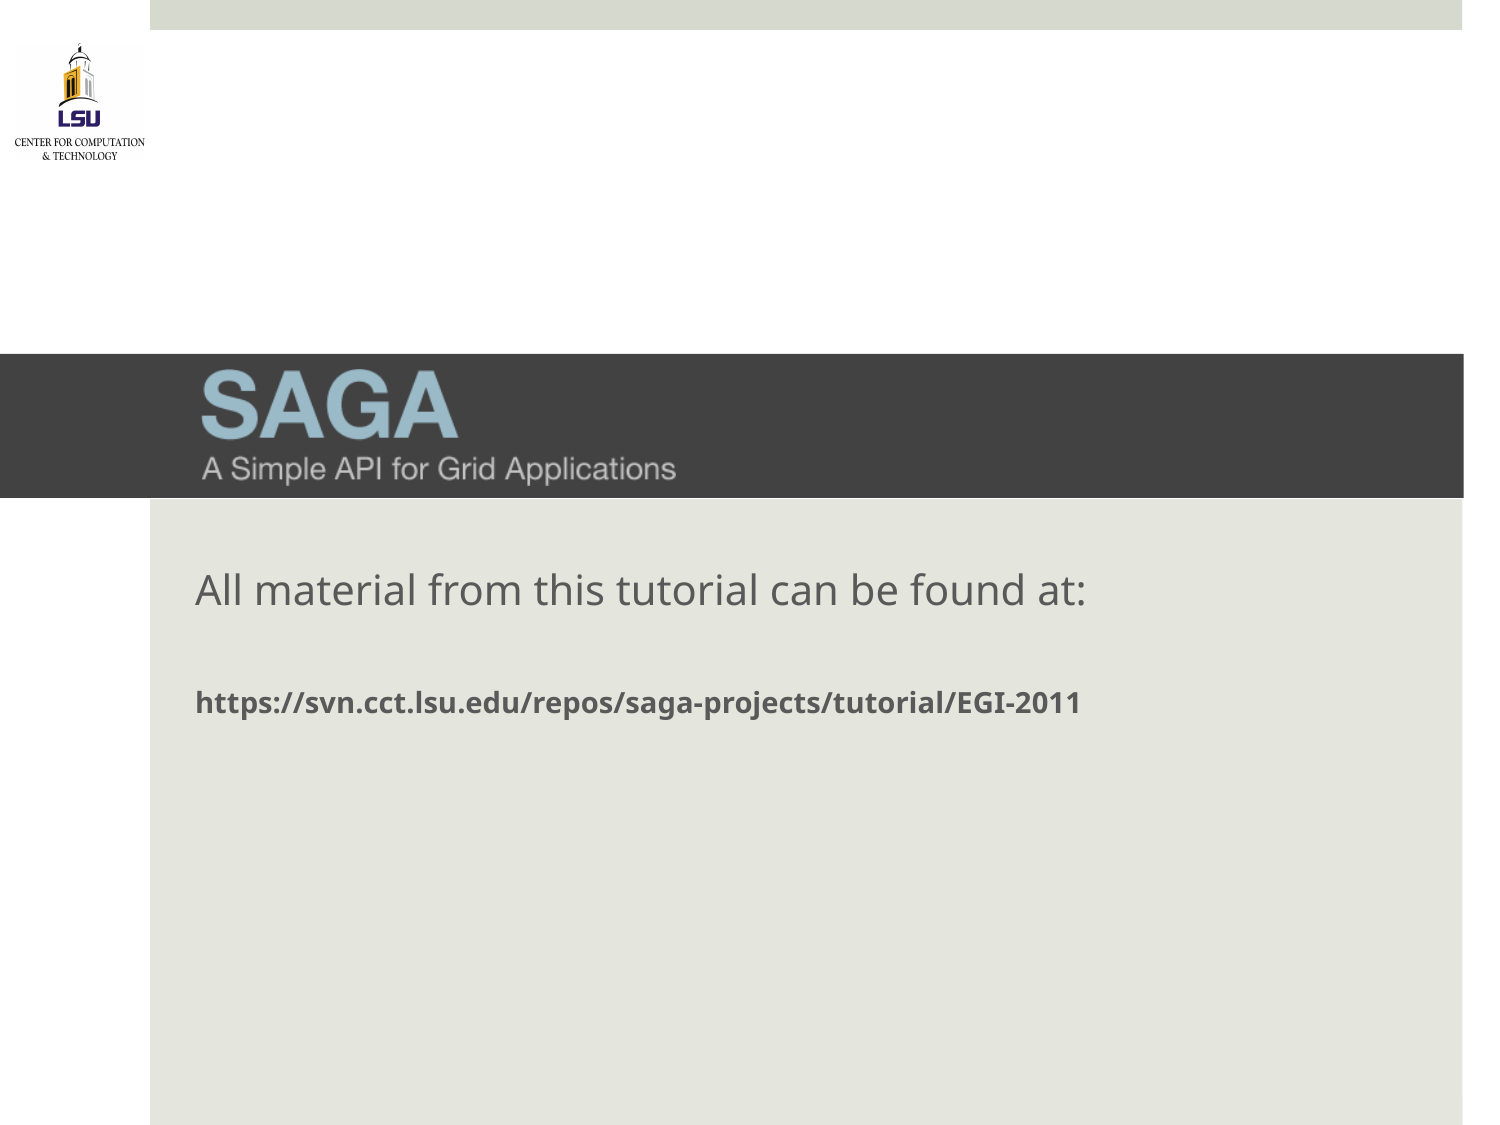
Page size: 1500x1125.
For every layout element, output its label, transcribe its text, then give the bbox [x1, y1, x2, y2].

picture [201, 369, 676, 486]
picture [15, 43, 145, 160]
title All material from this tutorial can be found at: https://svn.cct.lsu.edu/repos/saga-projects/tutorial/EGI-2011 [150, 499, 1463, 1125]
